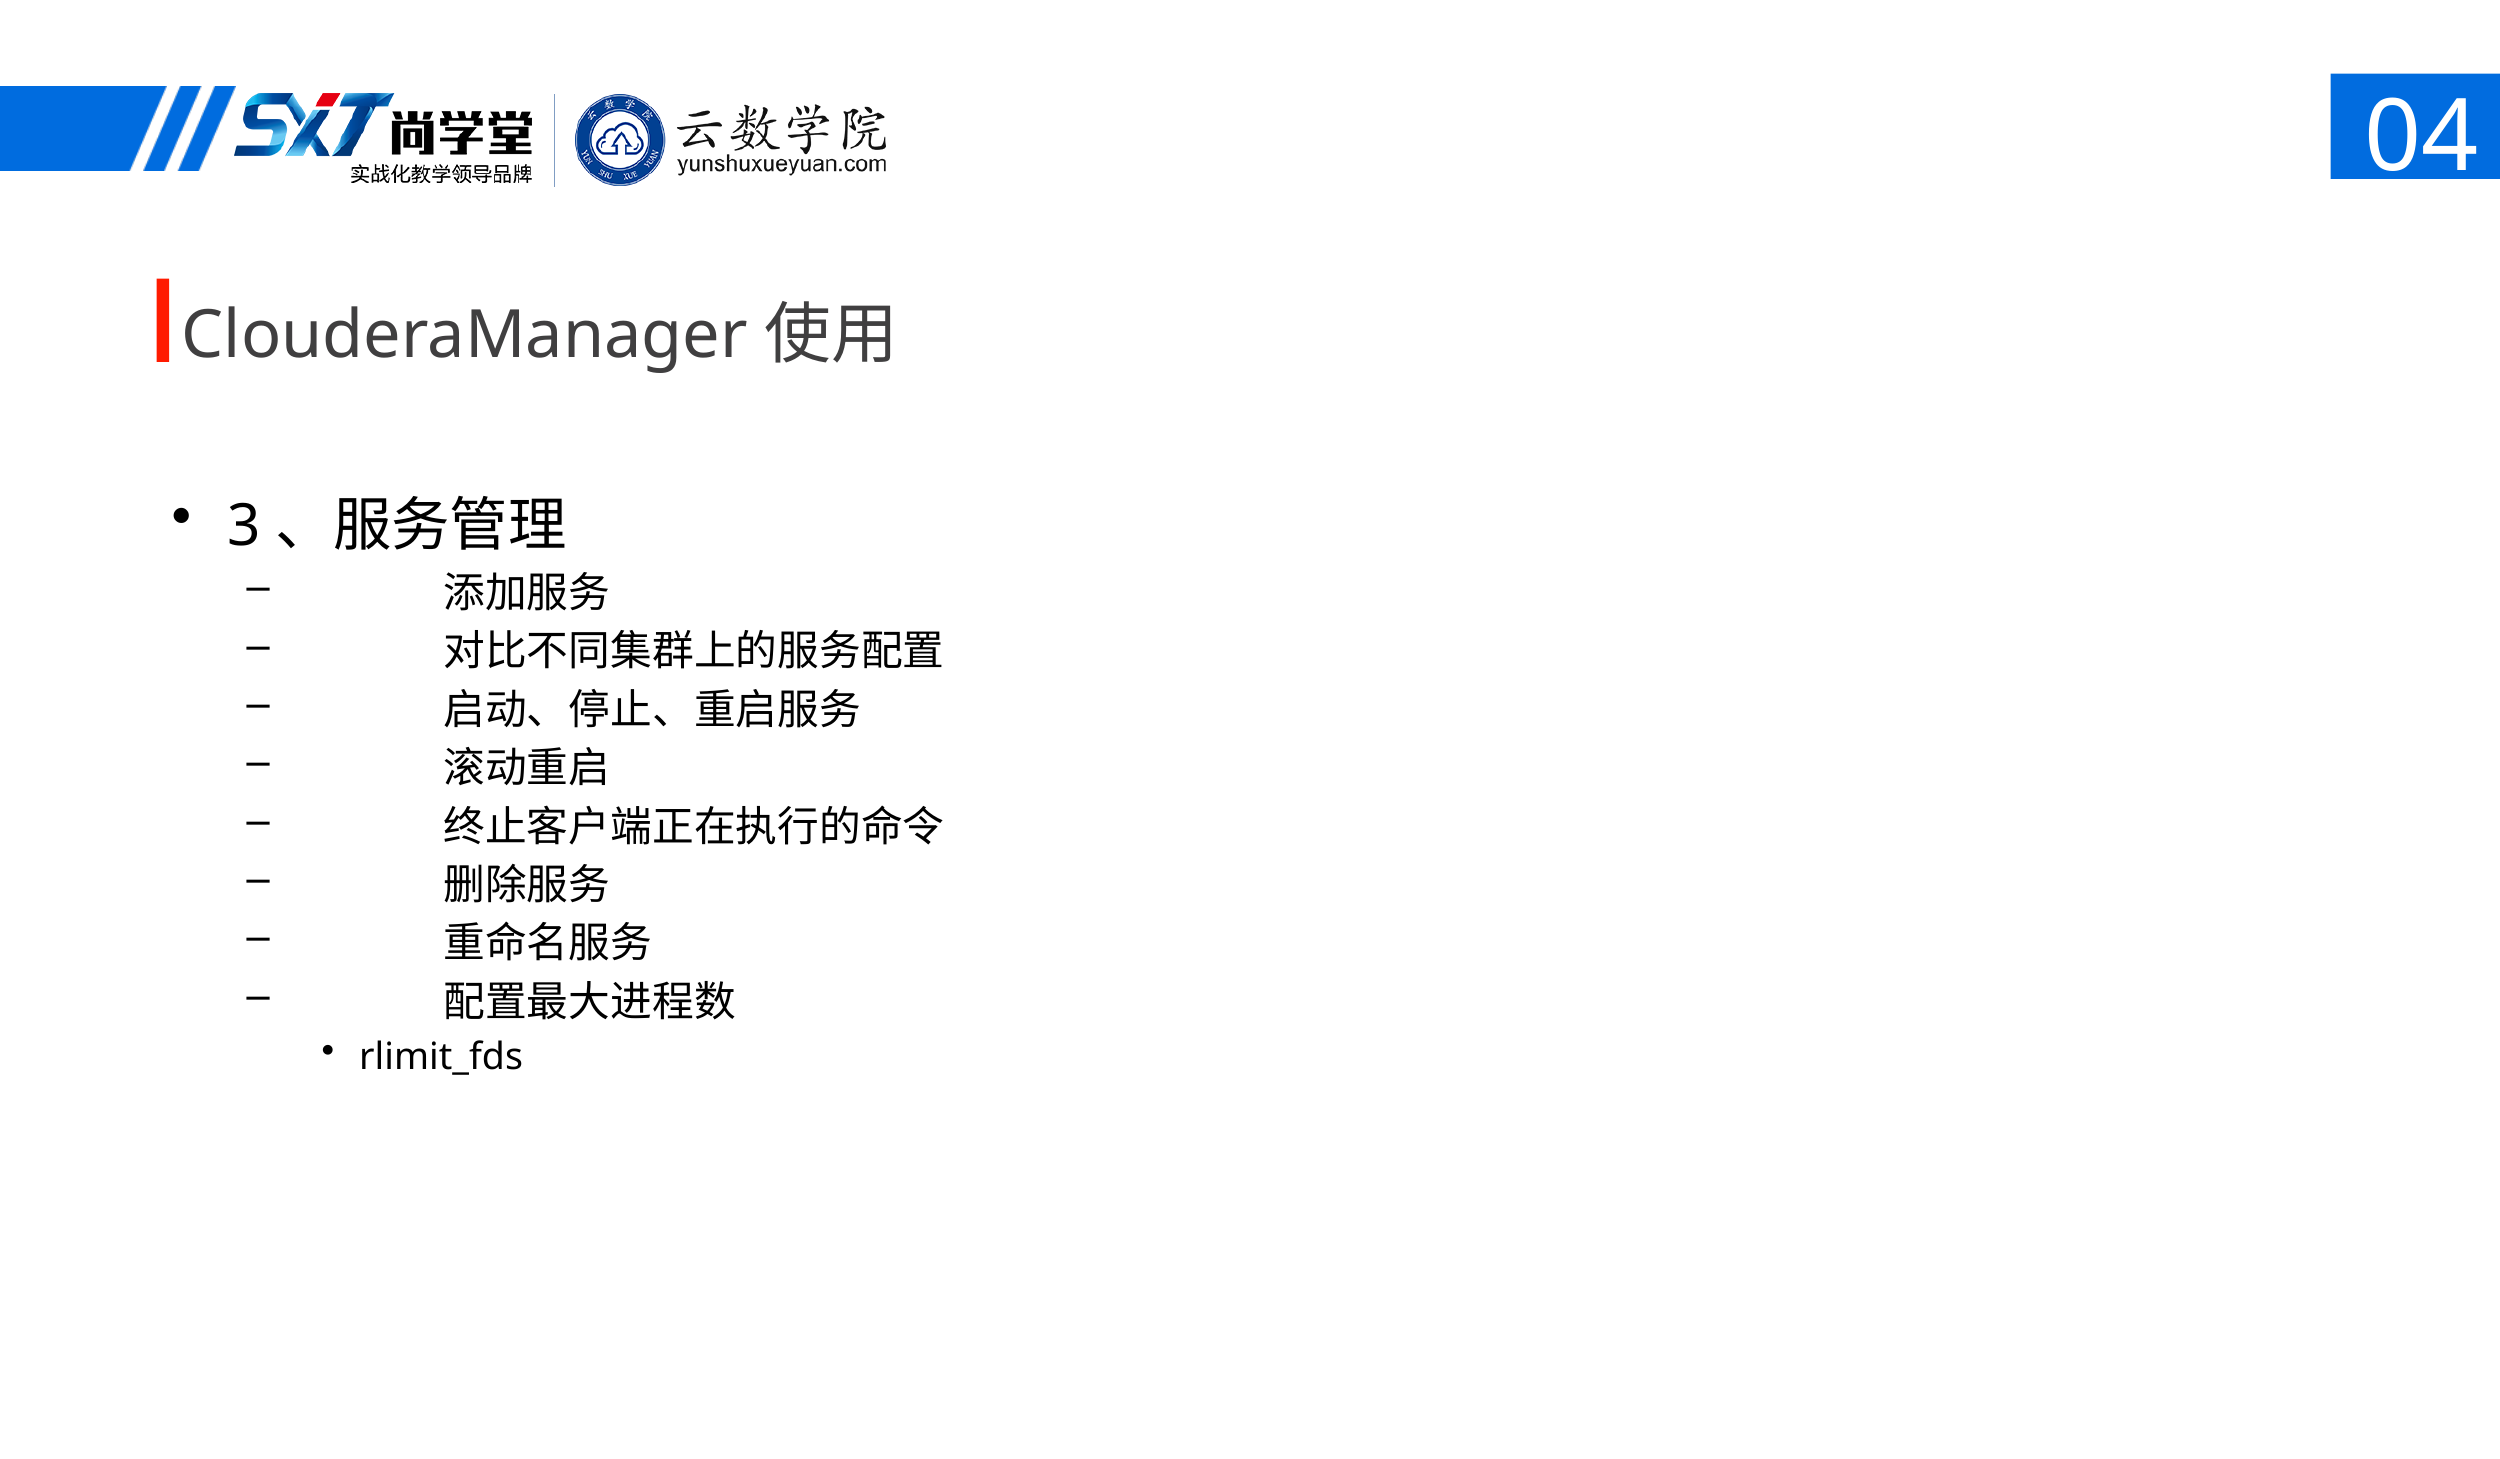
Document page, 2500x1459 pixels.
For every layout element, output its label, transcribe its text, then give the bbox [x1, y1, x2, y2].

text_box ClouderaManager使用 [174, 283, 2301, 380]
picture [0, 86, 887, 188]
text_box 3、服务管理 添加服务 对比不同集群上的服务配置 启动、停止、重启服务 滚动重启 终止客户端正在执行的命令 删除服务 重命名服务 配置最大进程数 rlimit_fds [156, 398, 2331, 1438]
text_box [156, 278, 170, 362]
text_box 04 [2300, 65, 2500, 196]
